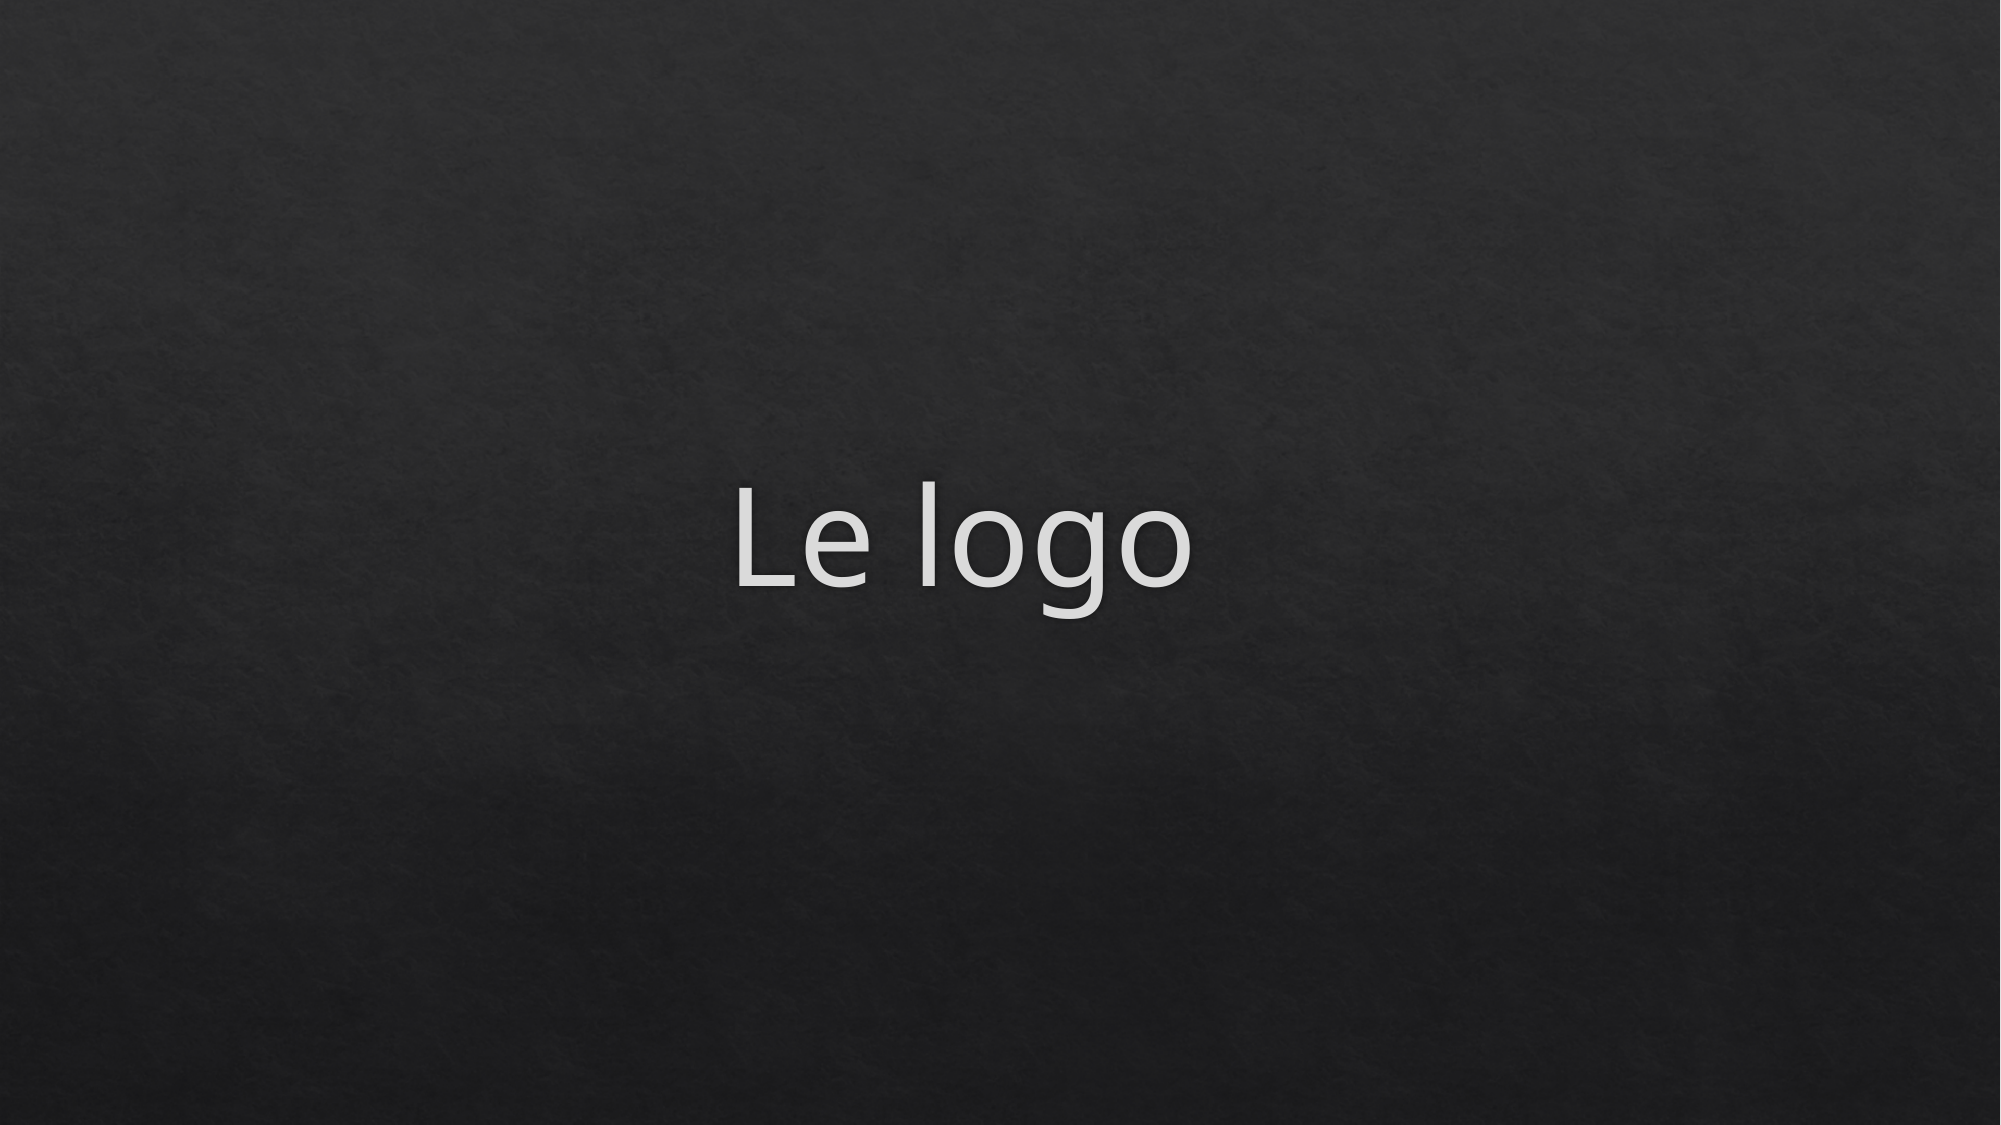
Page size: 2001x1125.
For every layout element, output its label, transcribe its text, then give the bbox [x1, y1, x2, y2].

title Le logo [113, 451, 1812, 611]
